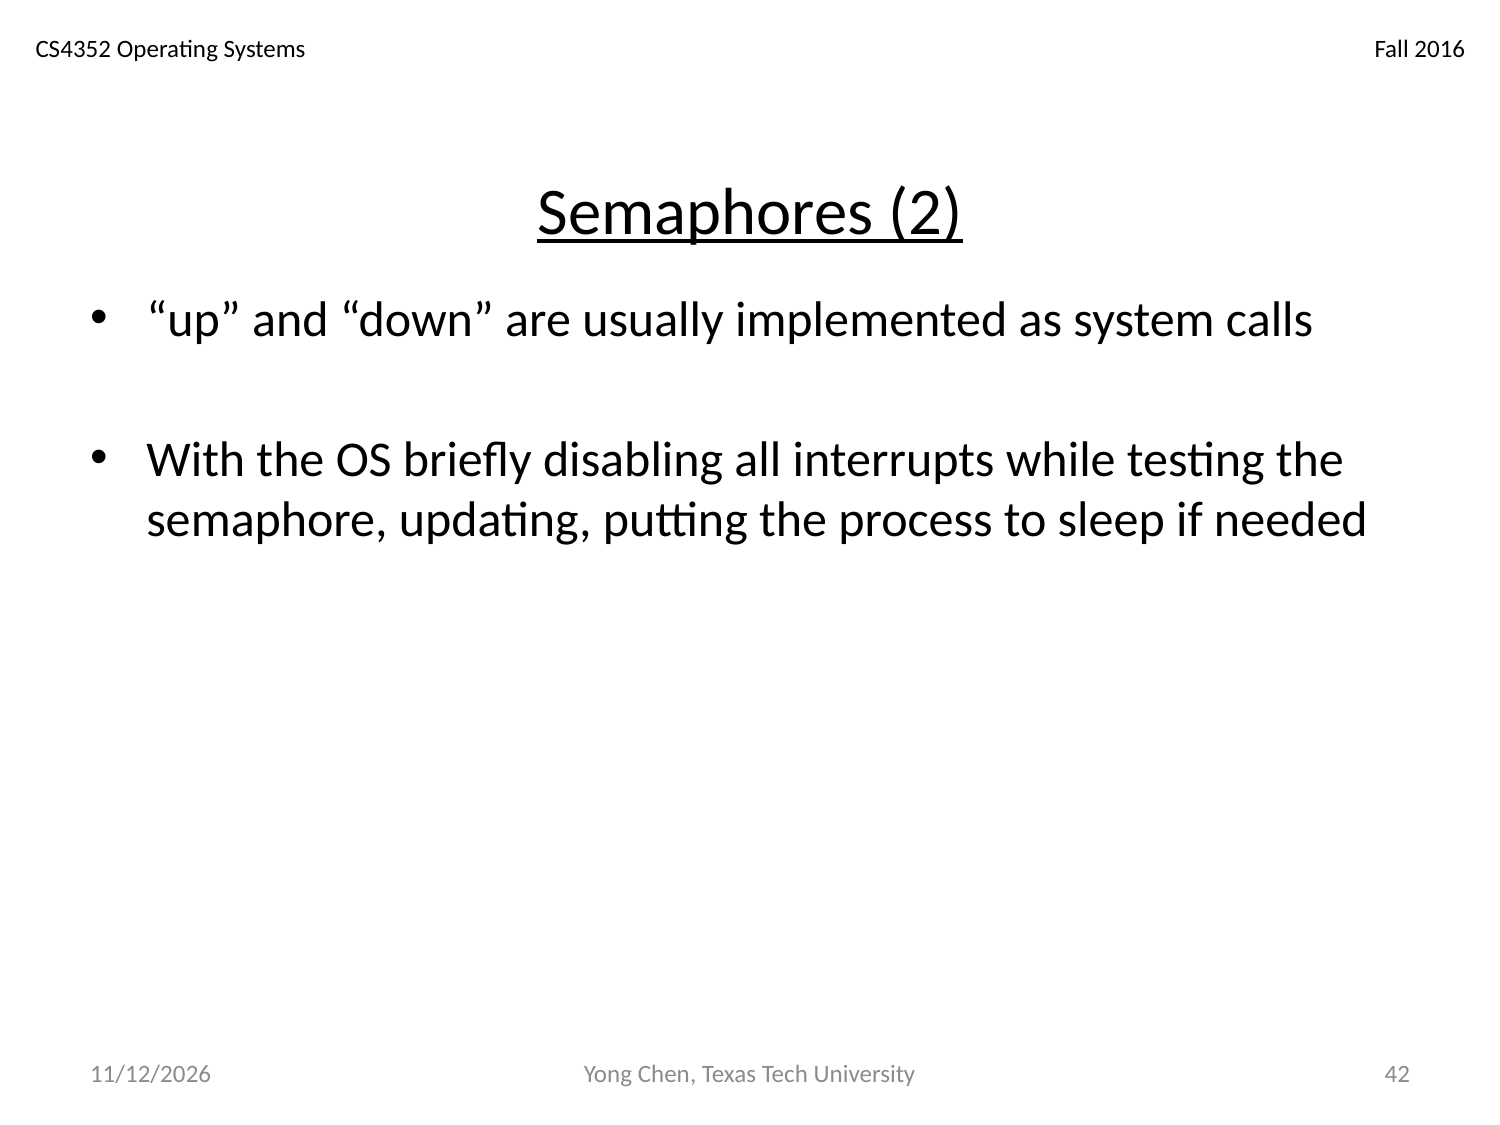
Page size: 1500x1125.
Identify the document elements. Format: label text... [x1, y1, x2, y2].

title Semaphores (2) [75, 160, 1425, 263]
list “up” and “down” are usually implemented as system calls With the OS briefly disabling all interrupts while testing the semaphore, updating, putting the process to sleep if needed [75, 279, 1425, 1029]
footer Yong Chen, Texas Tech University [512, 1042, 988, 1103]
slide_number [75, 1042, 425, 1103]
slide_number 42 [1074, 1042, 1425, 1103]
